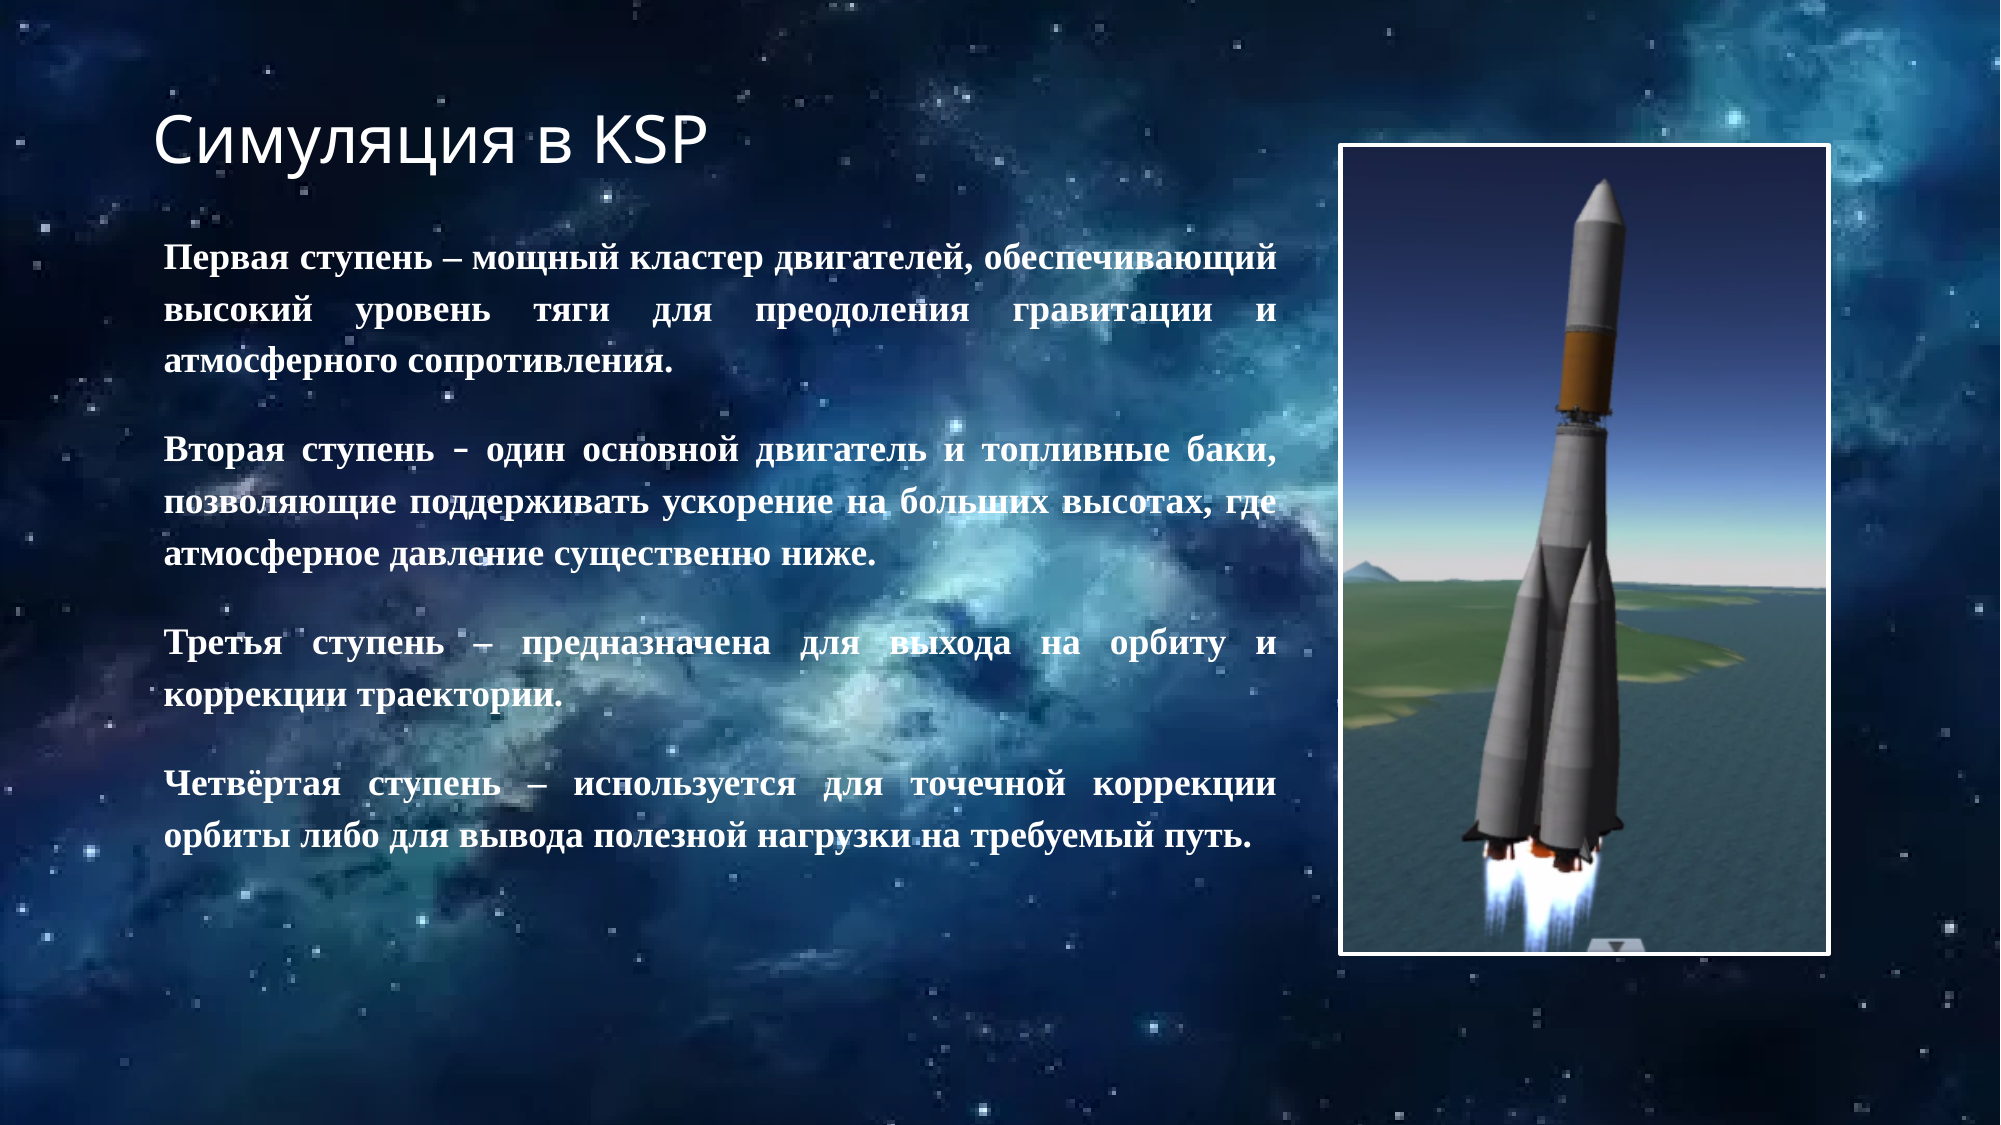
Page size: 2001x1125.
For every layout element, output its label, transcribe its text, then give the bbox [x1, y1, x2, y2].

picture [0, 0, 2000, 1125]
list Первая ступень – мощный кластер двигателей, обеспечивающий высокий уровень тяги для преодоления гравитации и атмосферного сопротивления. Вторая ступень – один основной двигатель и топливные баки, позволяющие поддерживать ускорение на больших высотах, где атмосферное давление существенно ниже. Третья ступень – предназначена для выхода на орбиту и коррекции траектории. Четвёртая ступень – используется для точечной коррекции орбиты либо для вывода полезной нагрузки на требуемый путь. [148, 217, 1293, 981]
title Симуляция в KSP [137, 75, 870, 186]
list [1342, 147, 1826, 952]
